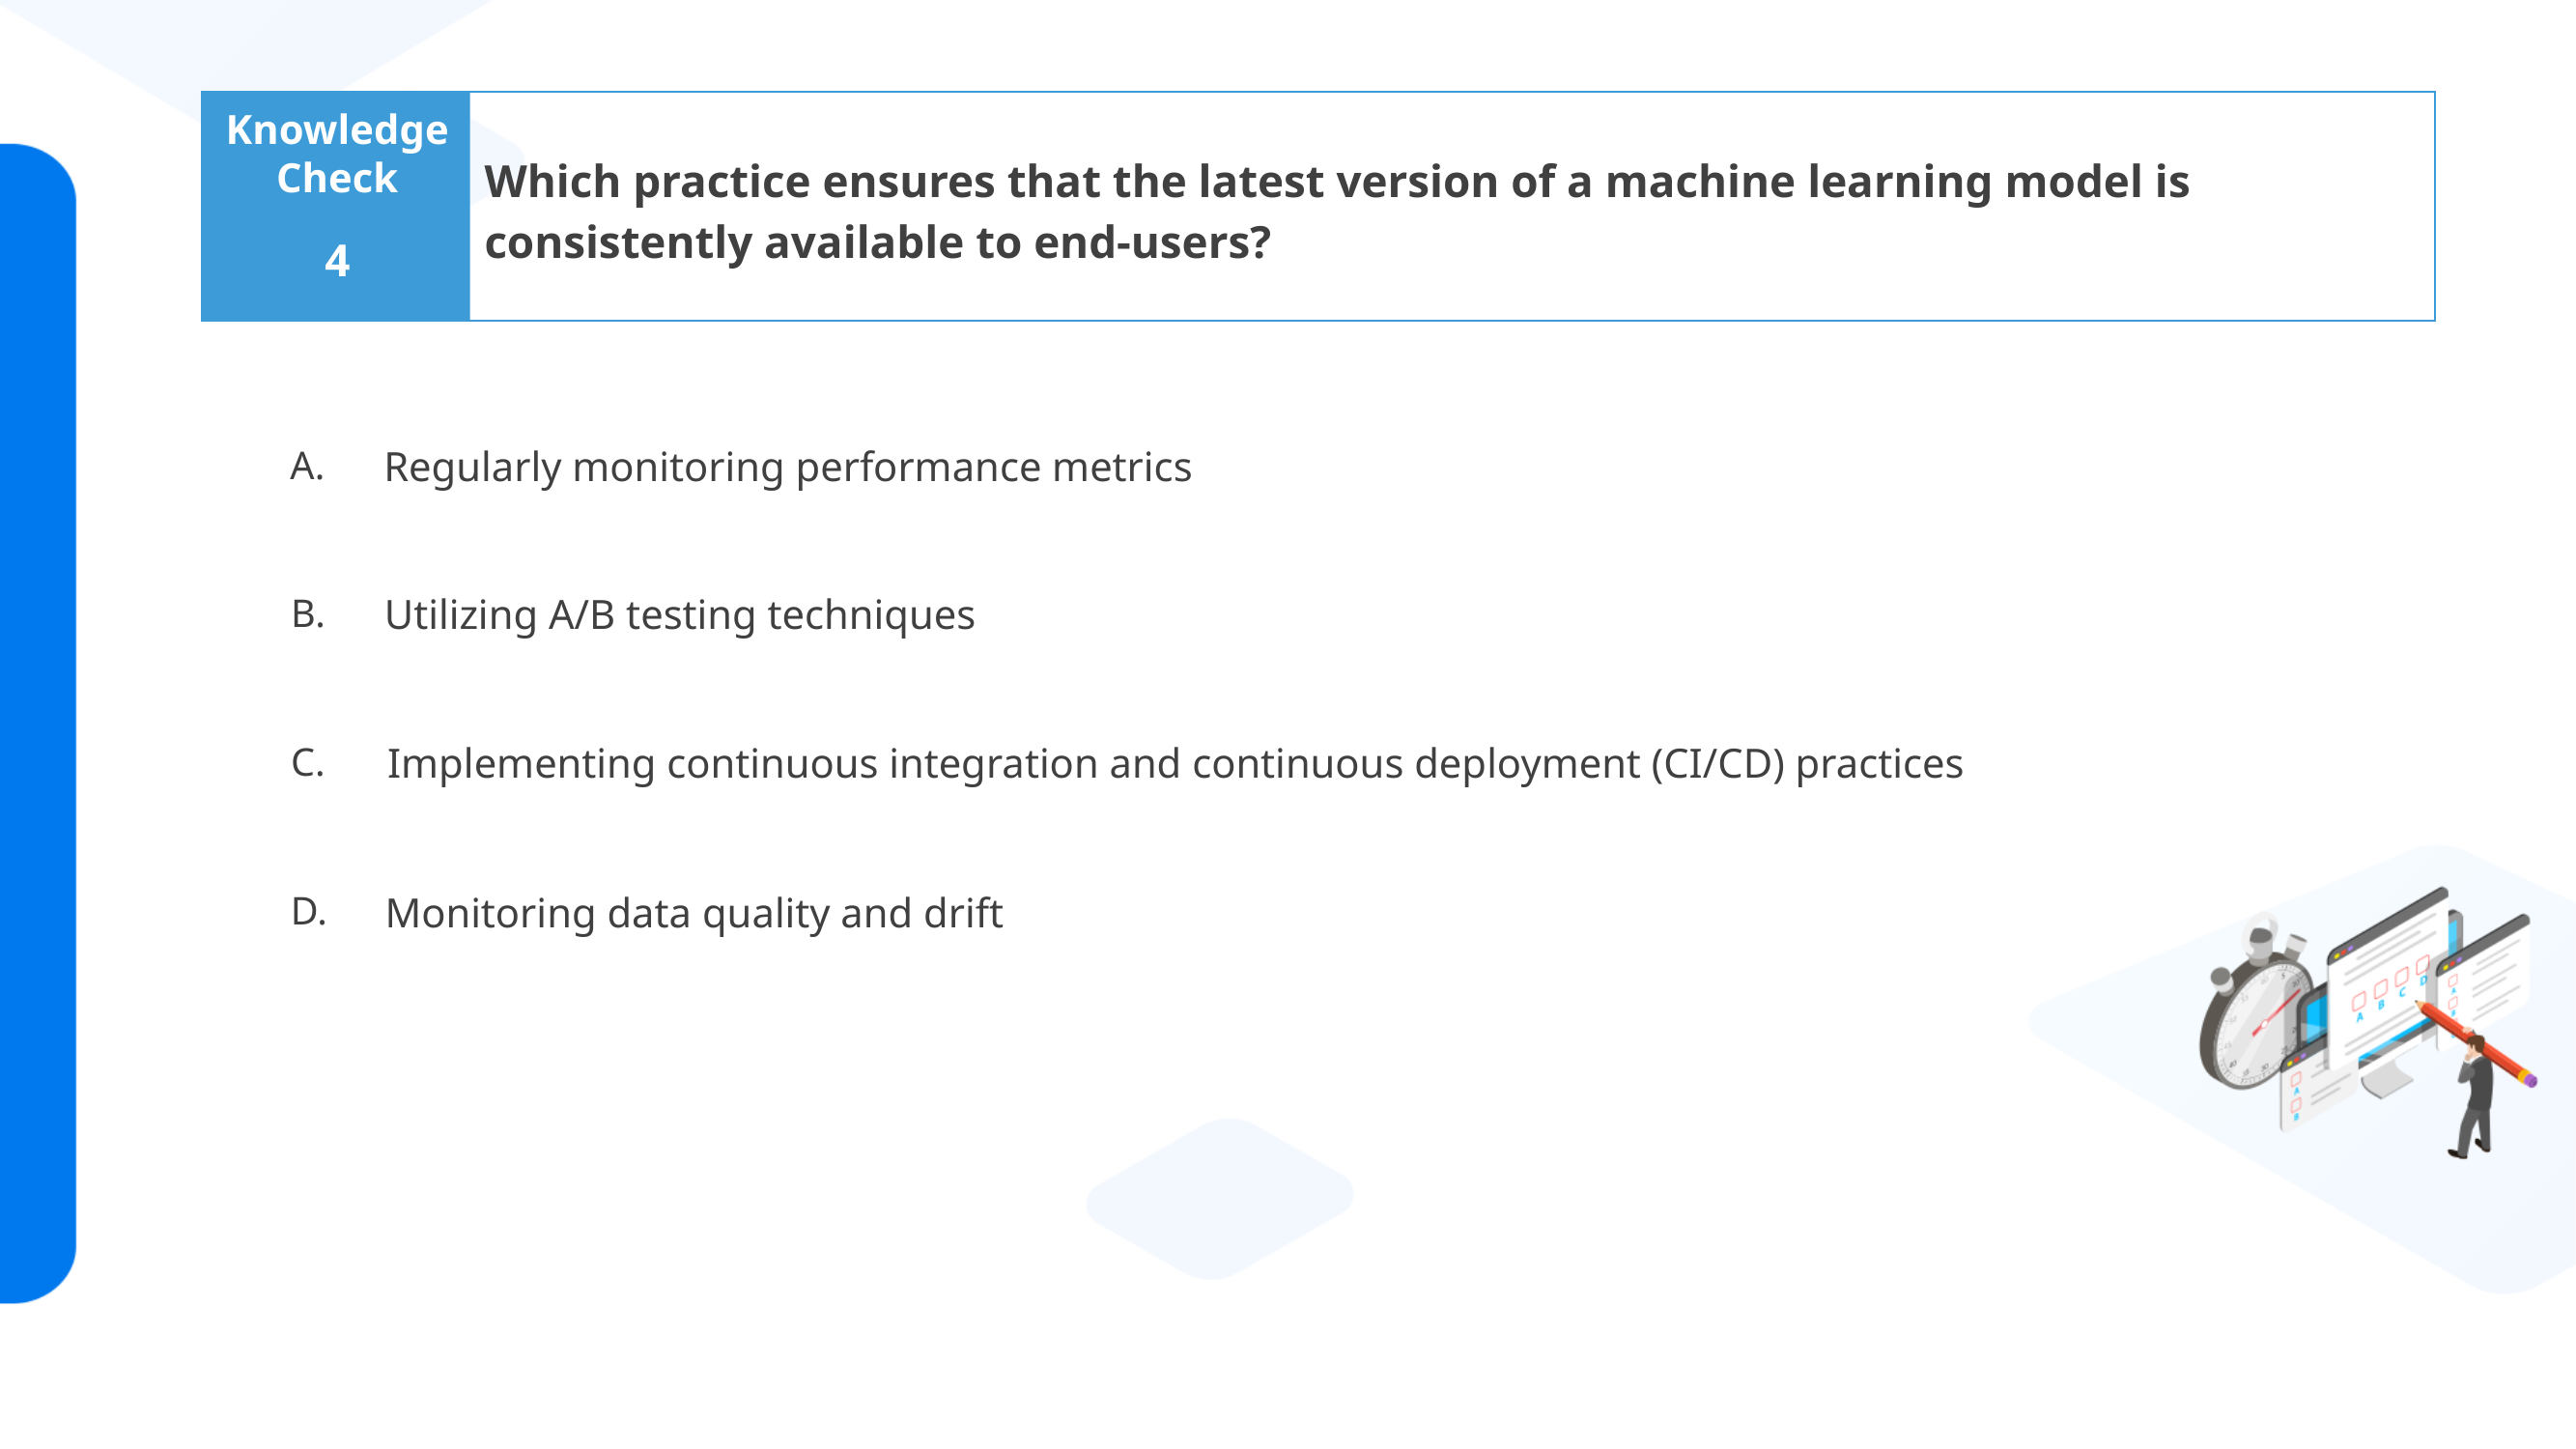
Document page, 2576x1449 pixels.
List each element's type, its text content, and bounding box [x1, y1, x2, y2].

picture [0, 0, 2576, 1449]
list Regularly monitoring performance metrics [369, 427, 2152, 560]
list 4 [247, 188, 428, 321]
list Monitoring data quality and drift [370, 873, 2154, 1007]
list Implementing continuous integration and continuous deployment (CI/CD) practices [373, 724, 2156, 857]
list Utilizing A/B testing techniques [369, 575, 2153, 708]
list Which practice ensures that the latest version of a machine learning model is consistently available to end-users? [469, 92, 2436, 322]
